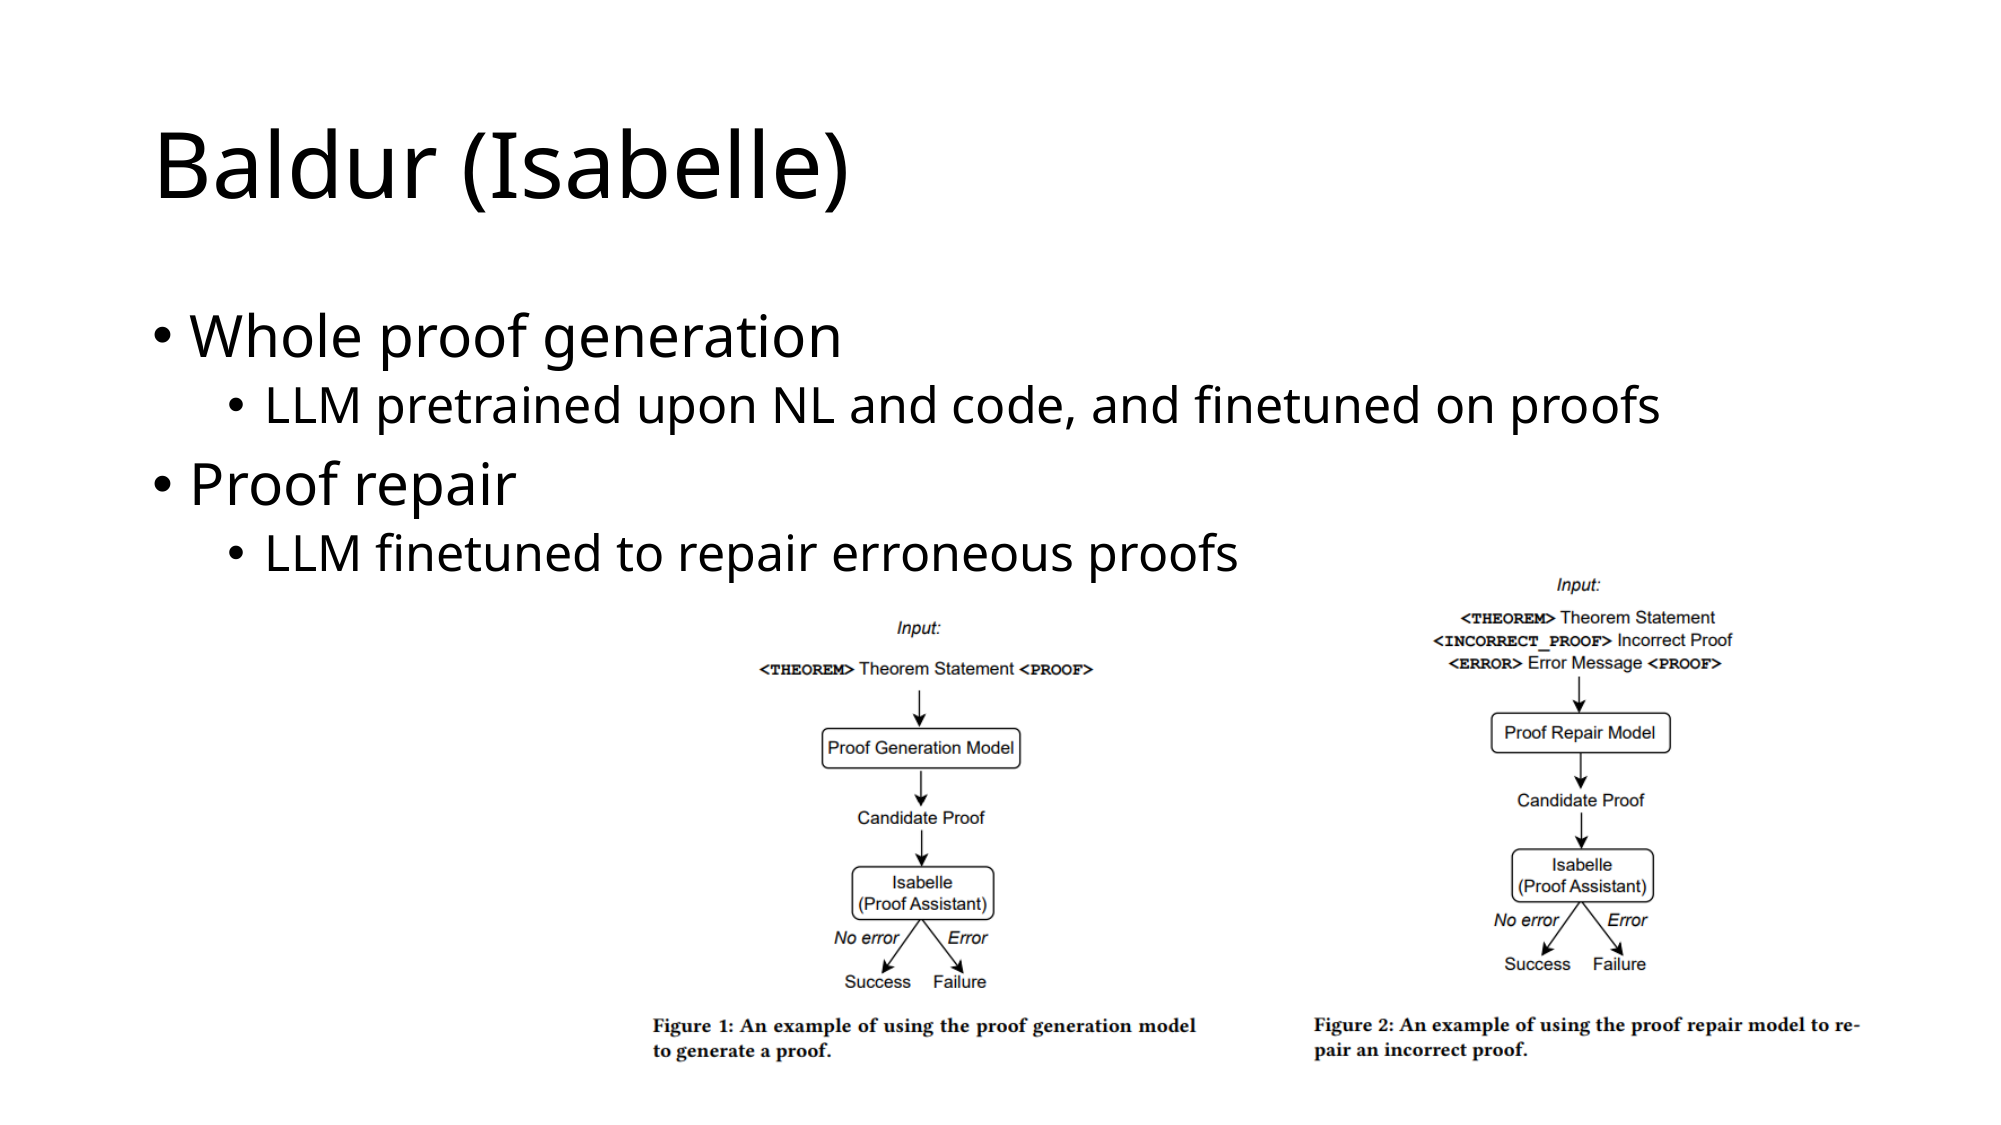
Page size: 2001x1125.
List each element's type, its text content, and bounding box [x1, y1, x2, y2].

picture [650, 617, 1199, 1066]
list Whole proof generation LLM pretrained upon NL and code, and finetuned on proofs Proof repair LLM finetuned to repair erroneous proofs [137, 299, 1863, 1014]
picture [1310, 575, 1863, 1065]
title Baldur (Isabelle) [137, 59, 1863, 278]
